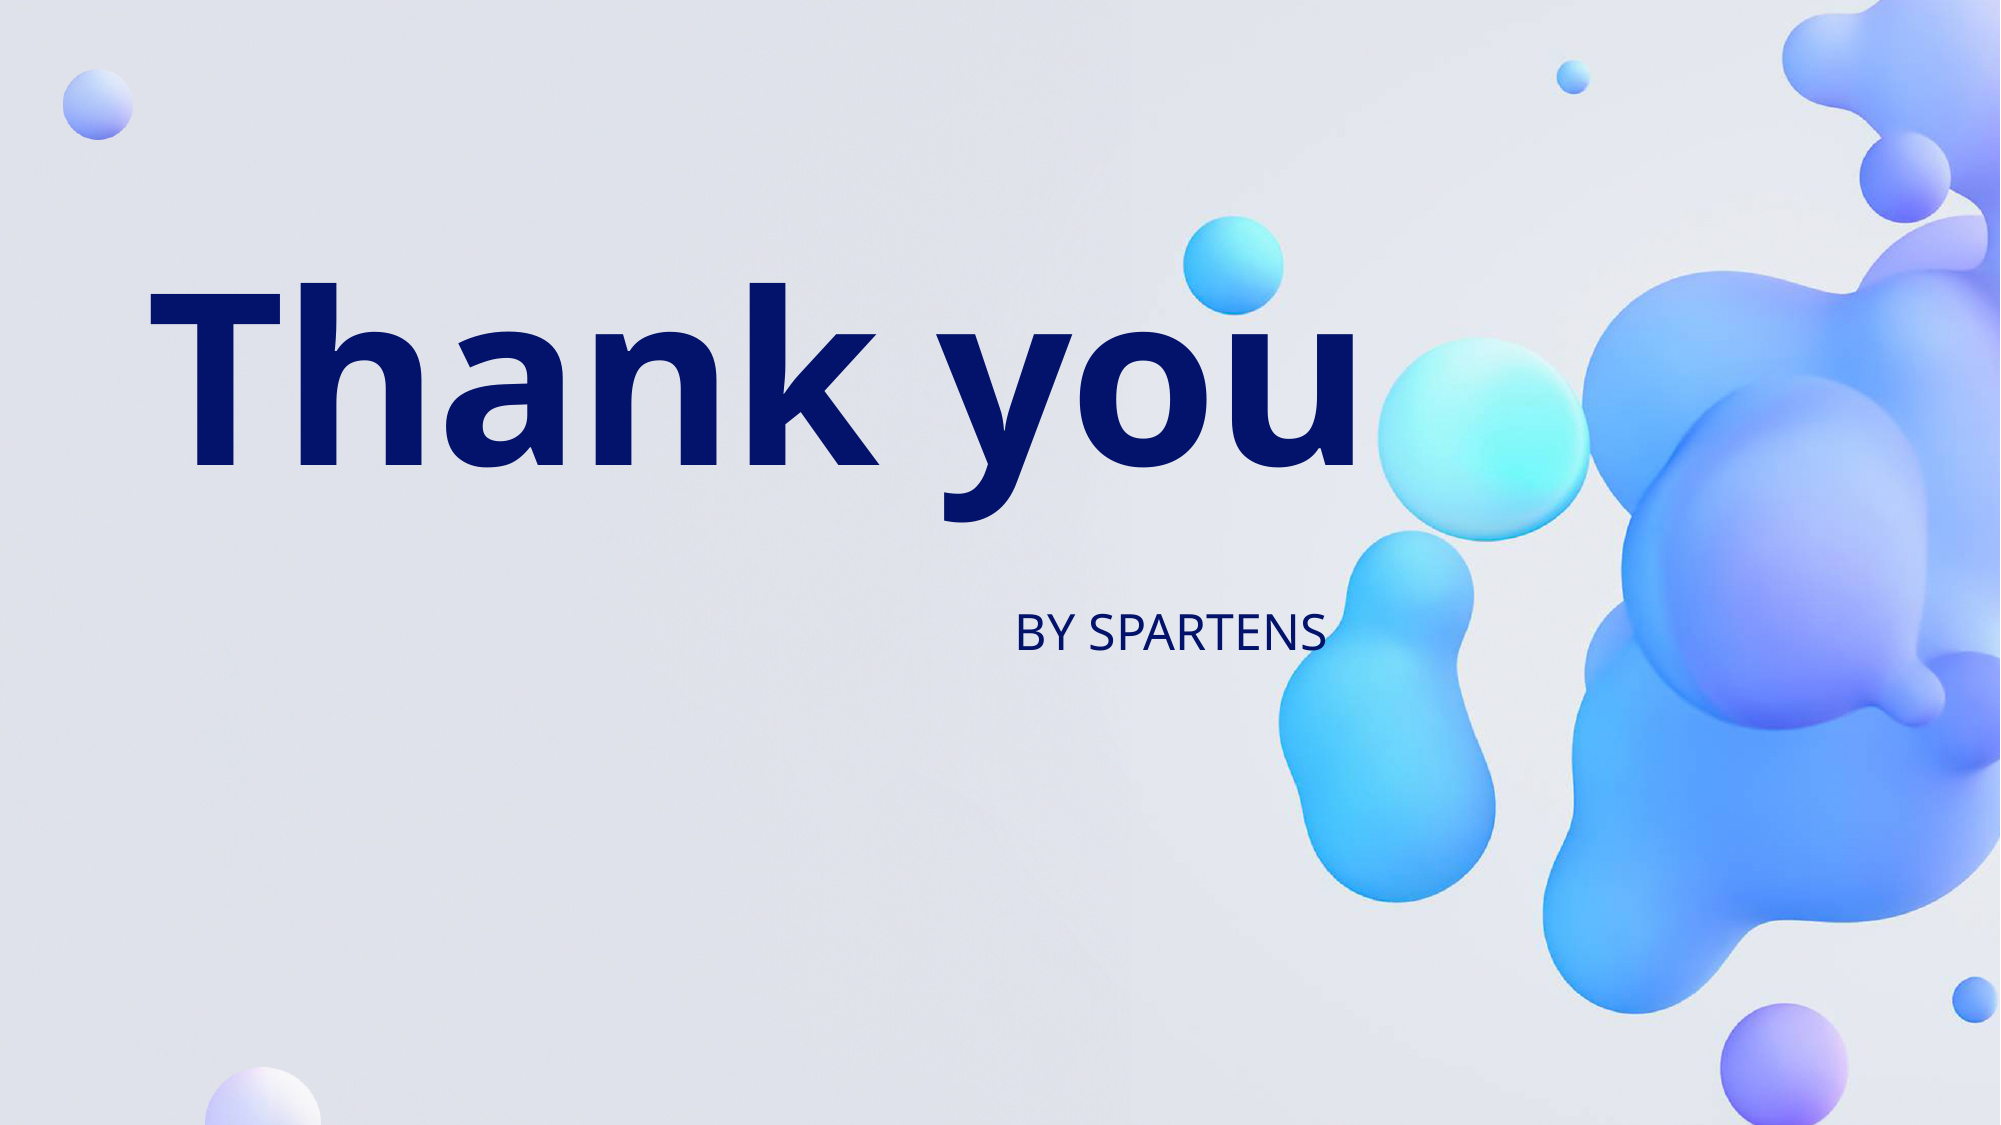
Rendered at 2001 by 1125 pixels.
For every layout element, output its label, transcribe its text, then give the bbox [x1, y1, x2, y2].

picture [0, 0, 2000, 1125]
title Thank you [131, 310, 1758, 526]
subtitle By spartens [999, 562, 2000, 1013]
